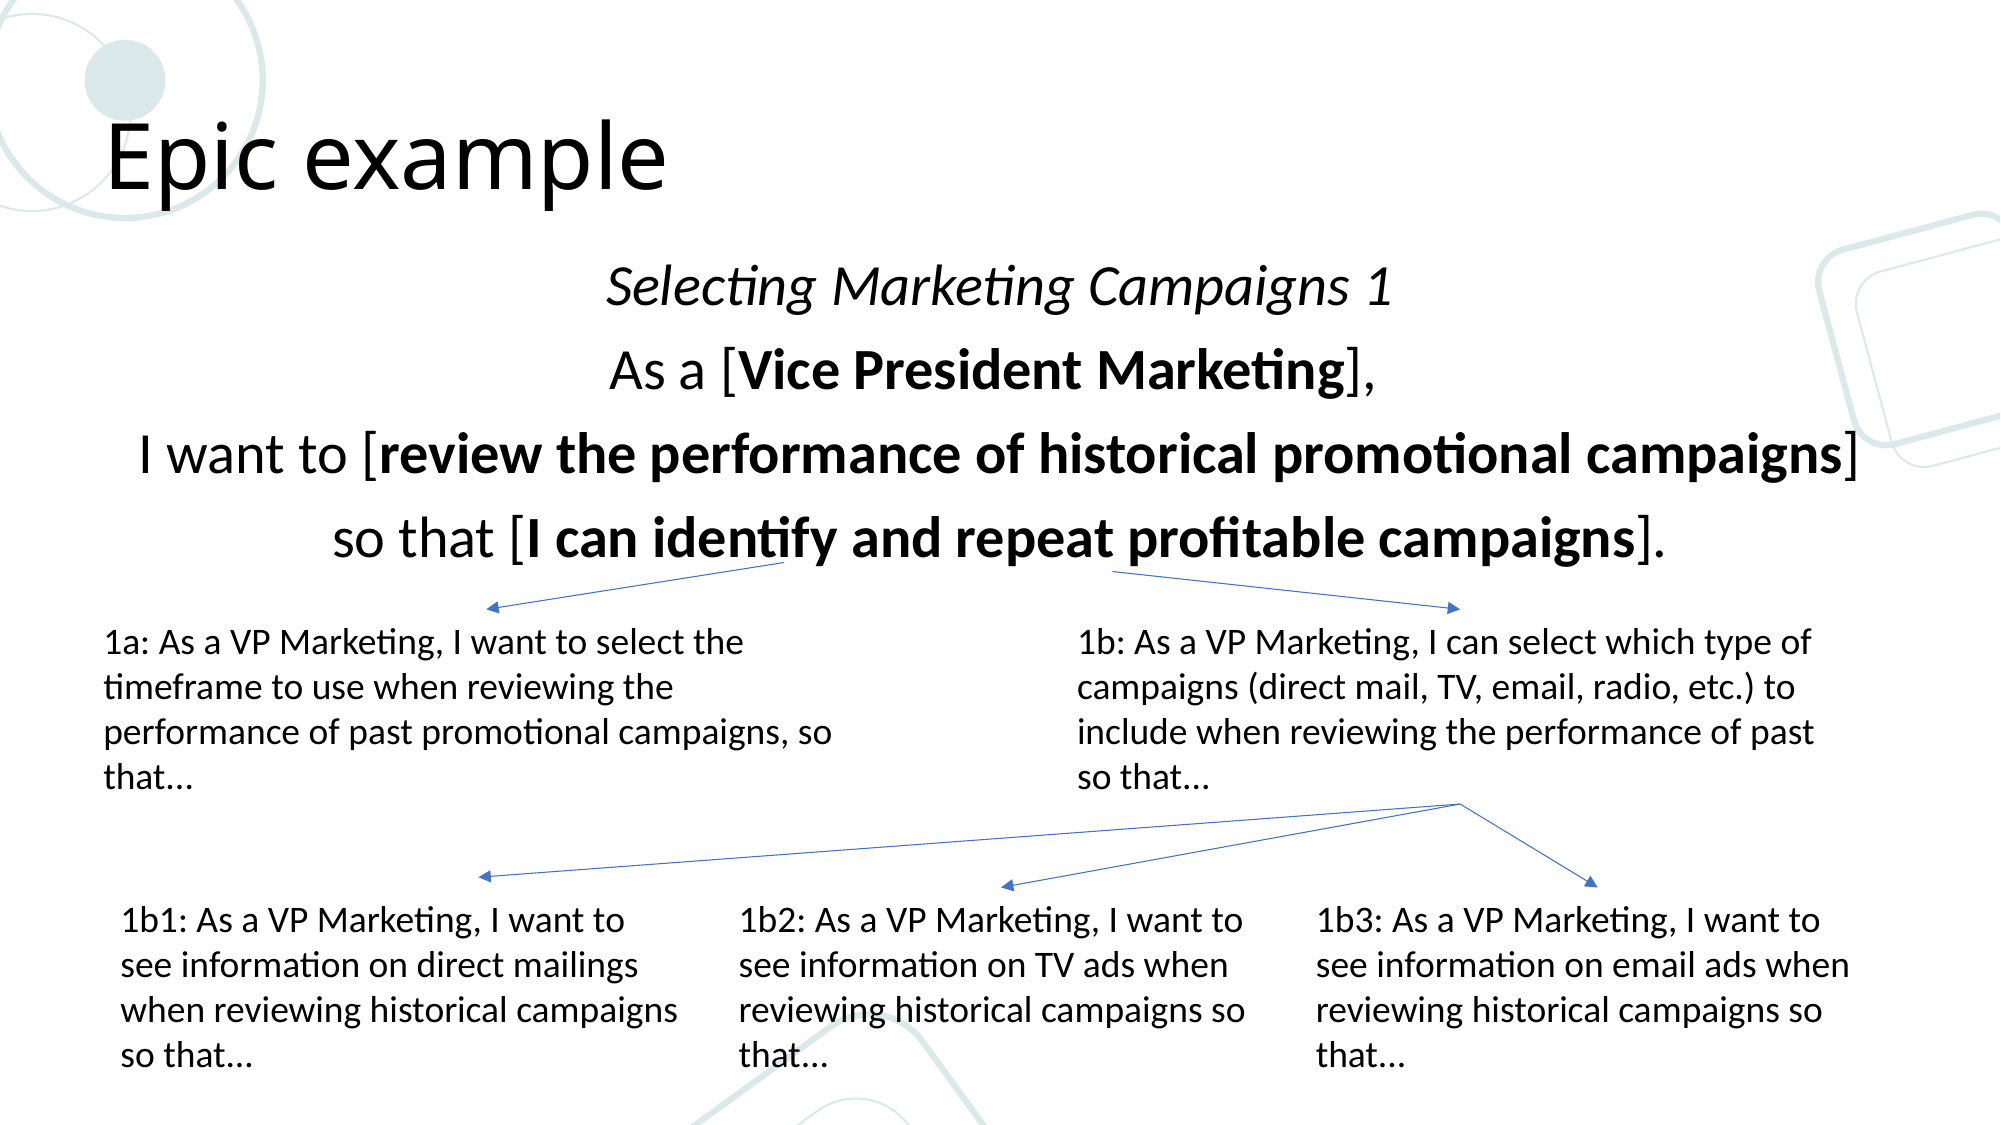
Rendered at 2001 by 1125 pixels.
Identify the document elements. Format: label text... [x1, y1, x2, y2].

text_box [1001, 806, 1460, 888]
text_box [1460, 806, 1598, 888]
text_box 1b2: As a VP Marketing, I want to see information on TV ads when reviewing historical campaigns so that... [723, 887, 1279, 1083]
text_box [478, 806, 1001, 878]
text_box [505, 562, 784, 610]
list Selecting Marketing Campaigns 1 As a [Vice President Marketing], I want to [review the performance of historical promotional campaigns] so that [I can identify and repeat profitable campaigns]. [88, 248, 1912, 653]
text_box 1a: As a VP Marketing, I want to select the timeframe to use when reviewing the performance of past promotional campaigns, so that... [88, 609, 884, 804]
text_box 1b1: As a VP Marketing, I want to see information on direct mailings when reviewing historical campaigns so that... [105, 887, 699, 1083]
text_box 1b3: As a VP Marketing, I want to see information on email ads when reviewing historical campaigns so that... [1301, 887, 1895, 1083]
title Epic example [88, 70, 1912, 248]
text_box 1b: As a VP Marketing, I can select which type of campaigns (direct mail, TV, email, radio, etc.) to include when reviewing the performance of past so that... [1062, 609, 1858, 804]
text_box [1112, 571, 1461, 610]
